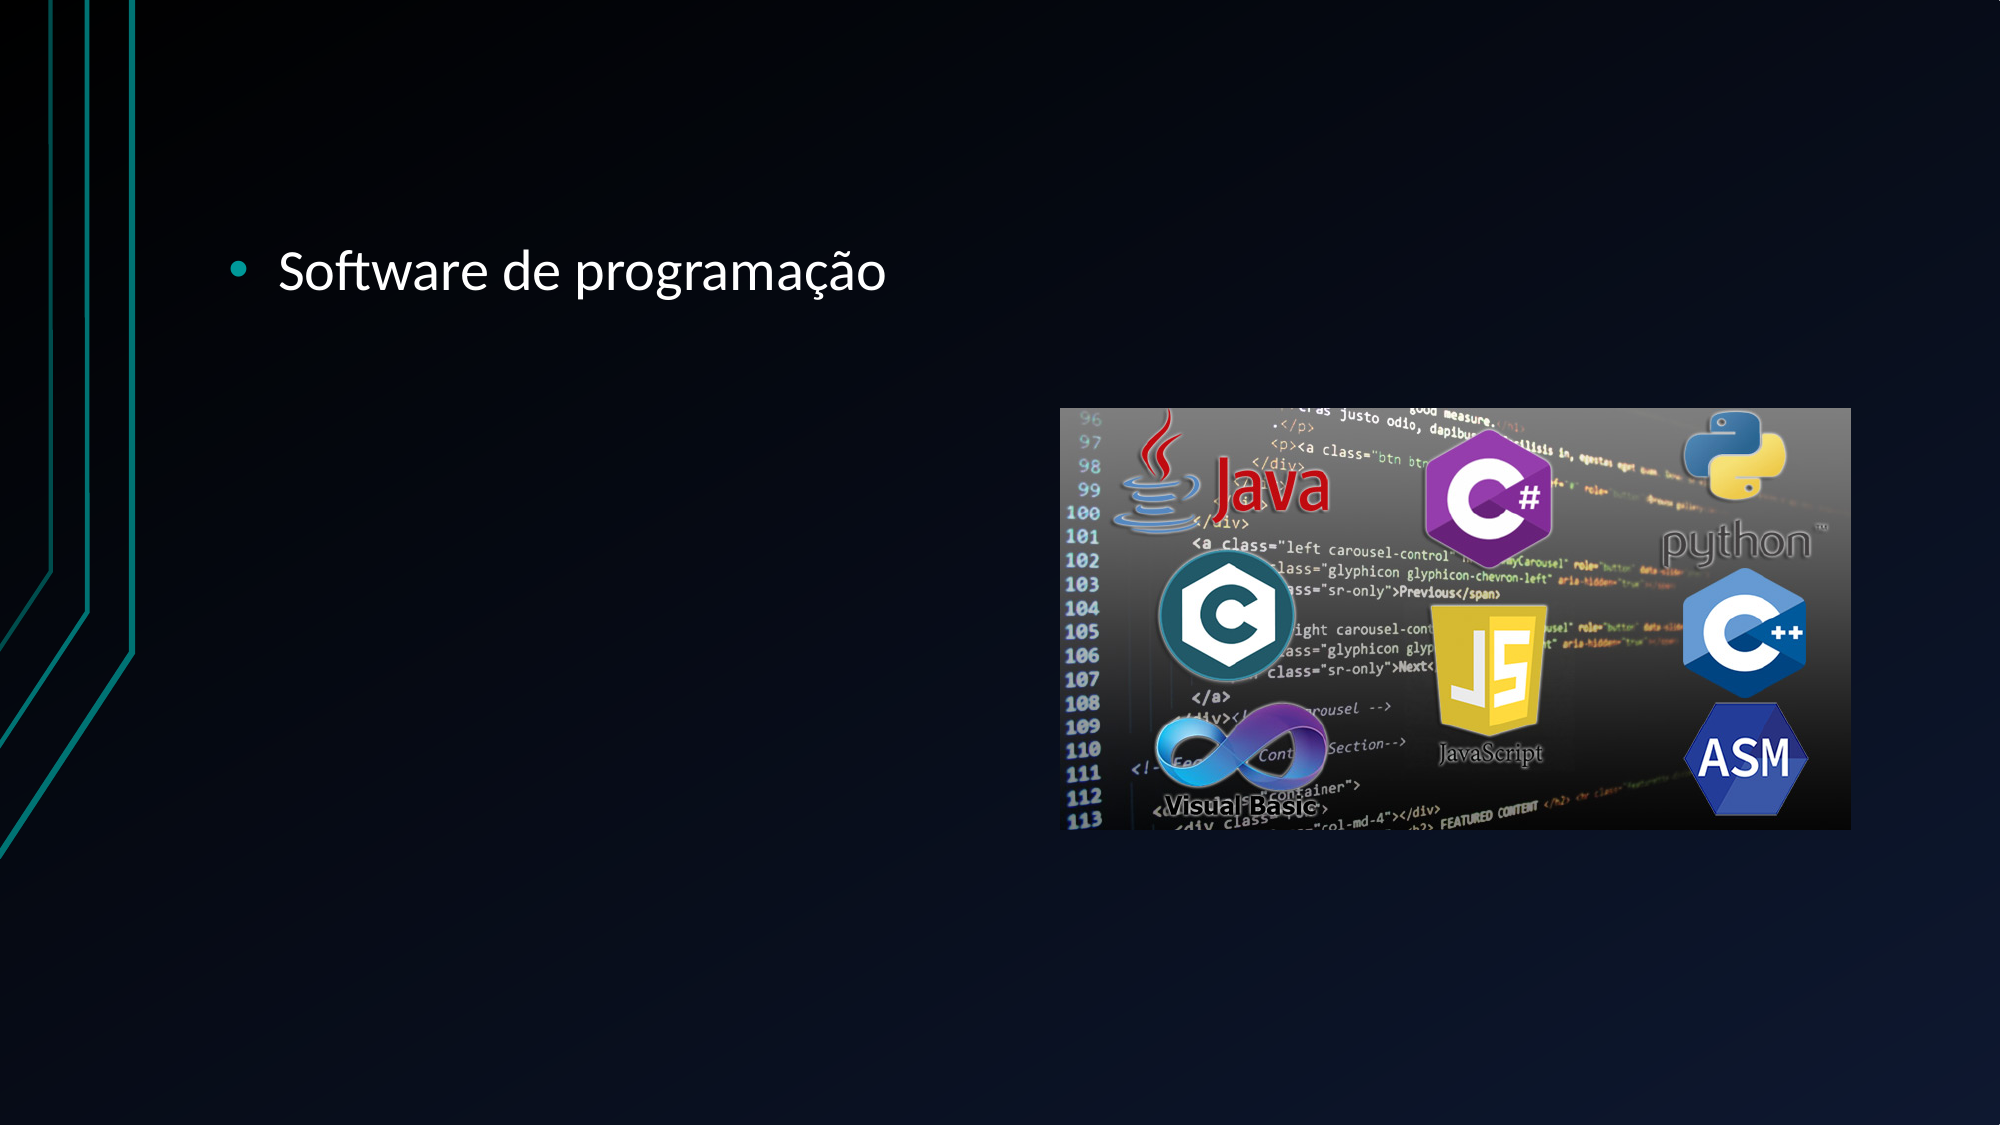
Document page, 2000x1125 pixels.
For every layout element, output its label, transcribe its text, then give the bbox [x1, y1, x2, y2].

list Software de programação [208, 230, 1908, 963]
picture [1059, 408, 1851, 831]
